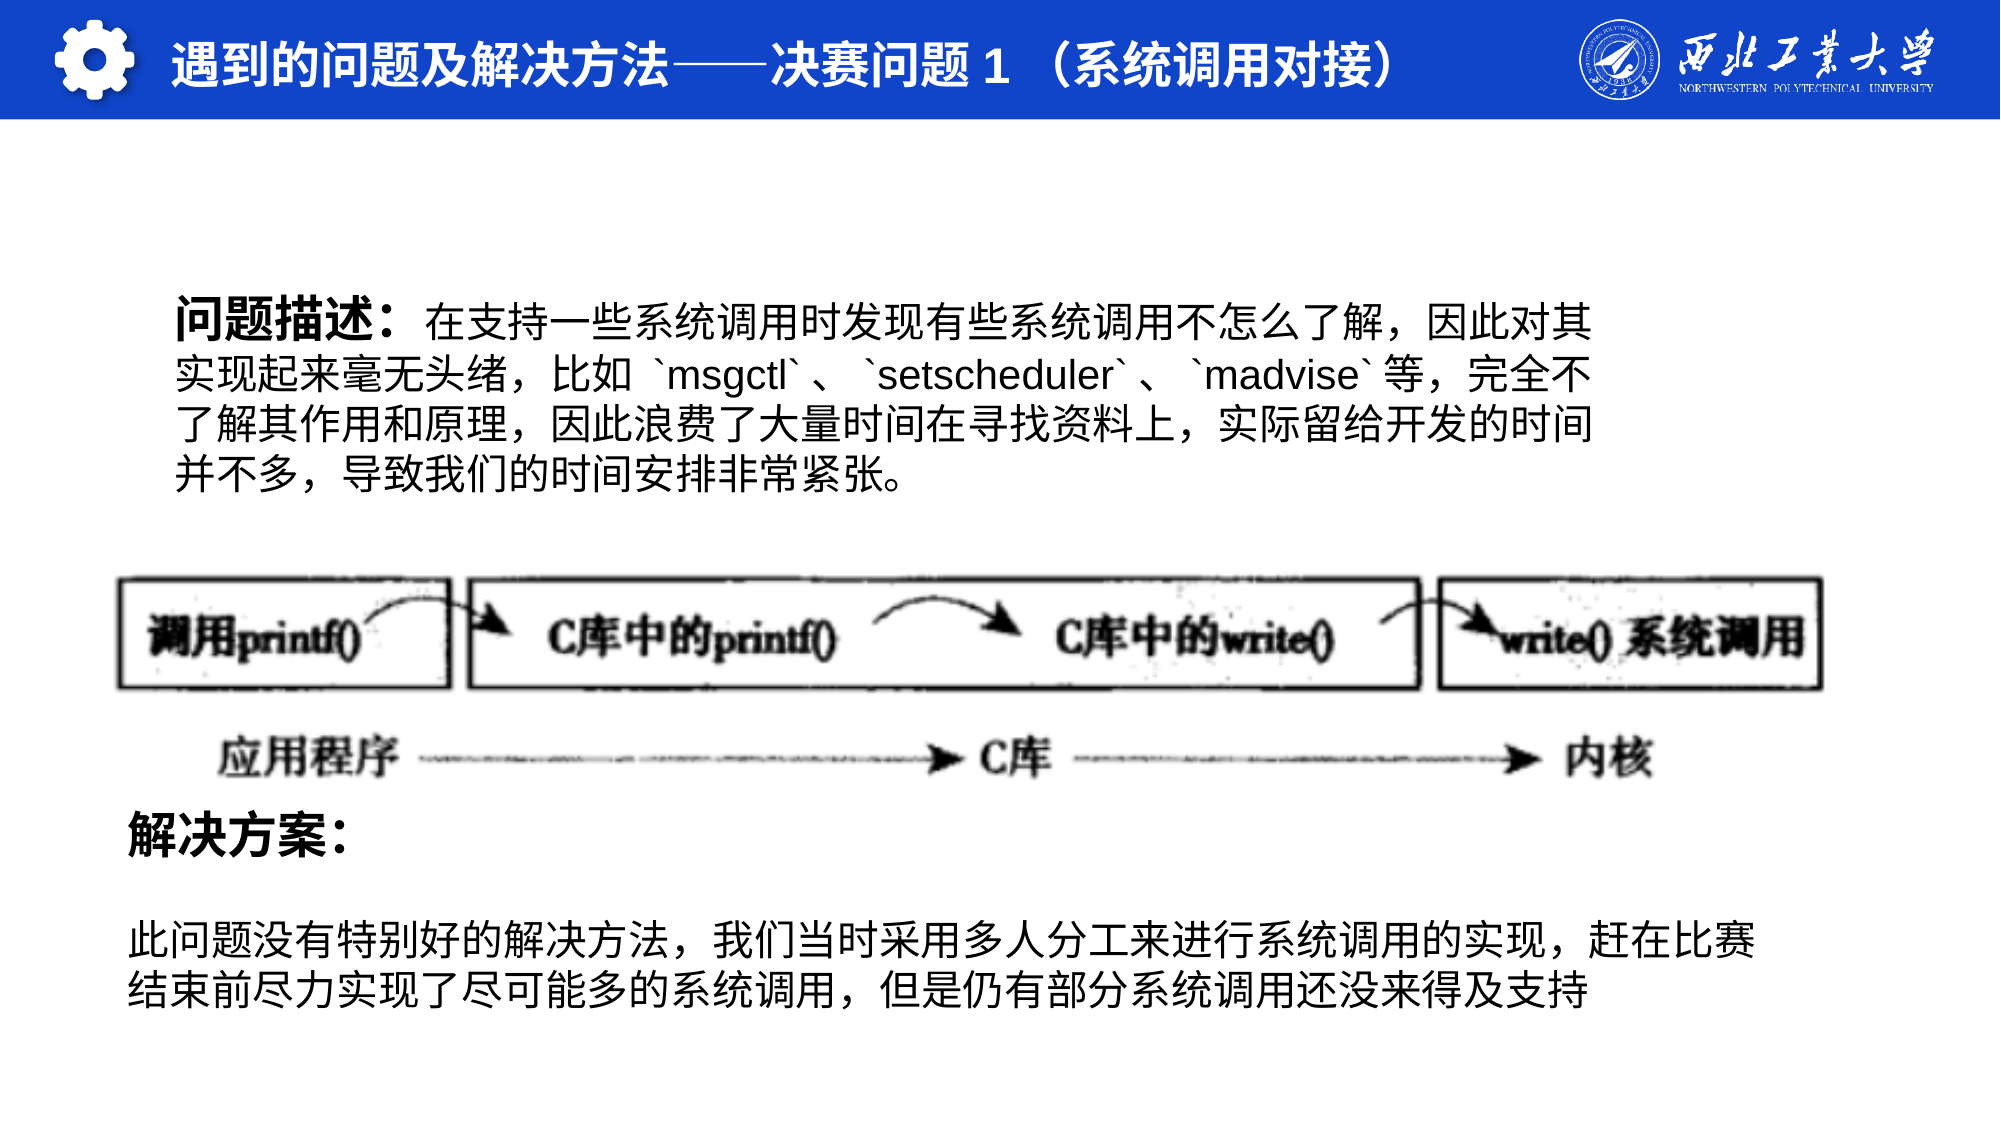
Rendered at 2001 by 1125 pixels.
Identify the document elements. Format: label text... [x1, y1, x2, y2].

text_box 解决方案： 此问题没有特别好的解决方法，我们当时采用多人分工来进行系统调用的实现，赶在比赛结束前尽力实现了尽可能多的系统调用，但是仍有部分系统调用还没来得及支持 [112, 809, 1809, 1125]
picture [54, 518, 1848, 809]
text_box 问题描述：在支持一些系统调用时发现有些系统调用不怎么了解，因此对其实现起来毫无头绪，比如 `msgctl`、`setscheduler`、`madvise`等，完全不了解其作用和原理，因此浪费了大量时间在寻找资料上，实际留给开发的时间并不多，导致我们的时间安排非常紧张。 [159, 280, 1642, 518]
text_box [0, 0, 2000, 120]
